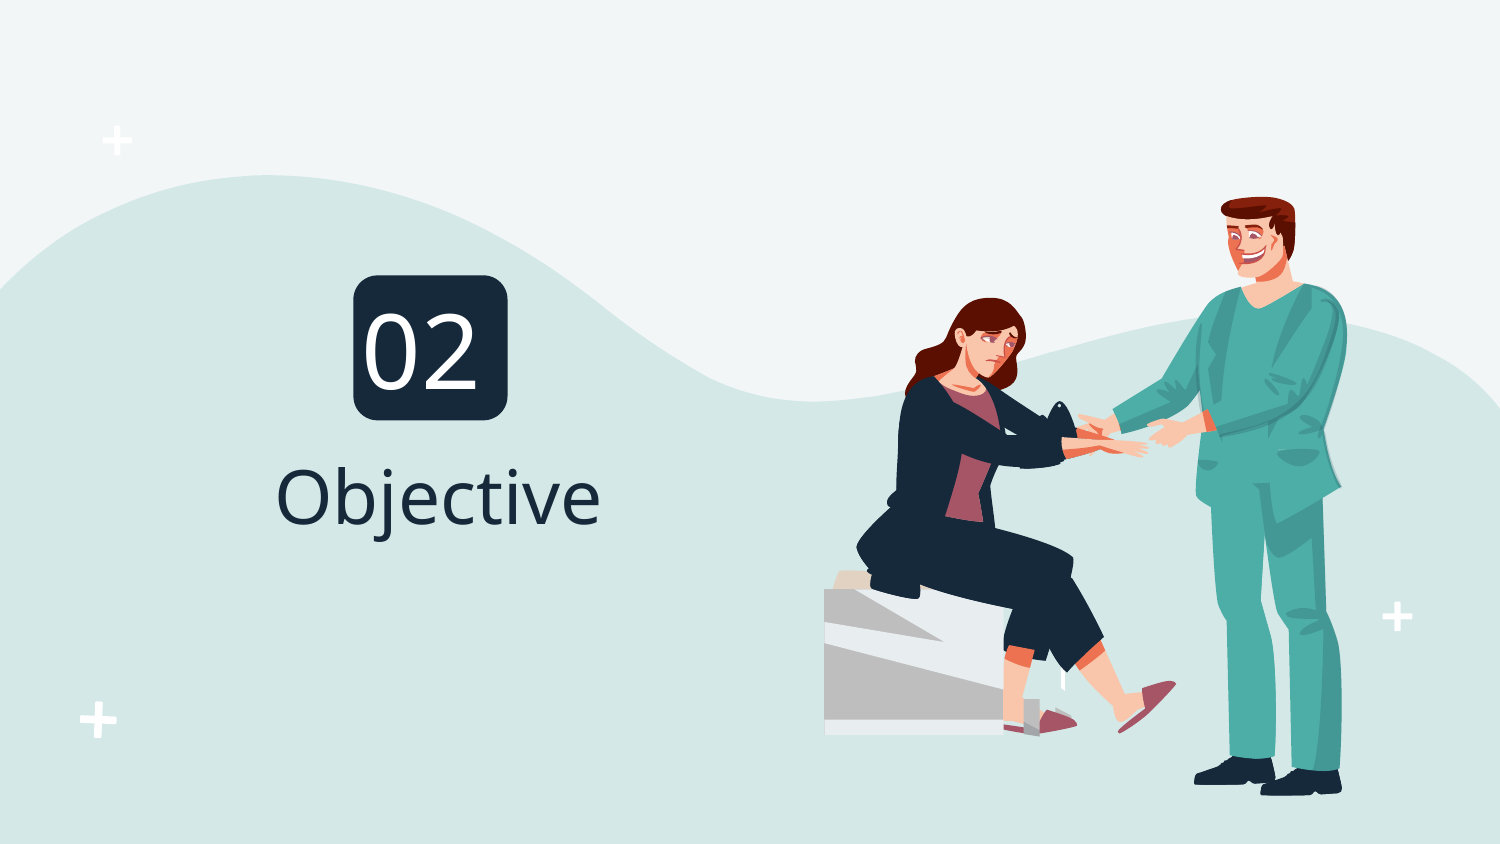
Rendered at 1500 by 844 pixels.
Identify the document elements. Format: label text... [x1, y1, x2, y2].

text_box [359, 412, 502, 416]
text_box [359, 275, 502, 283]
title Objective [114, 416, 763, 555]
title 02 [346, 283, 521, 412]
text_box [824, 196, 1352, 796]
